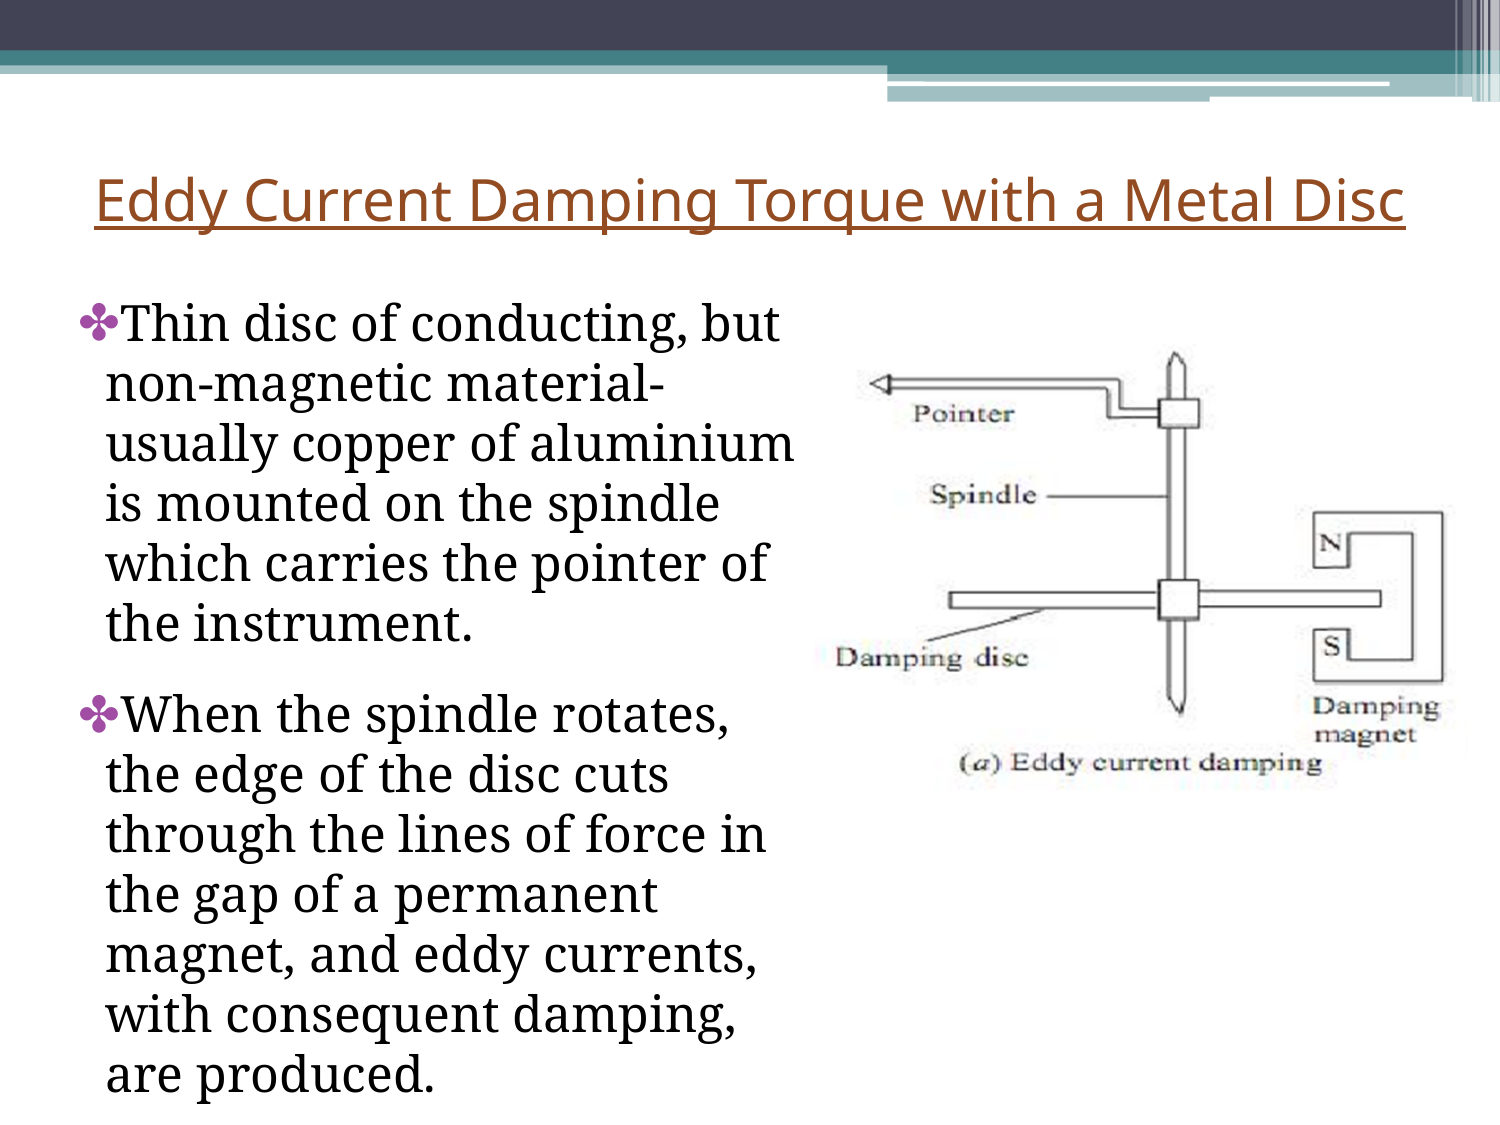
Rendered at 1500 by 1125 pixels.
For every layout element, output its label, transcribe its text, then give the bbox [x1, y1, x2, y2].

list Thin disc of conducting, but non-magnetic material-usually copper of aluminium is mounted on the spindle which carries the pointer of the instrument. When the spindle rotates, the edge of the disc cuts through the lines of force in the gap of a permanent magnet, and eddy currents, with consequent damping, are produced. [55, 283, 826, 1089]
title Eddy Current Damping Torque with a Metal Disc [11, 147, 1489, 249]
picture [808, 344, 1468, 795]
